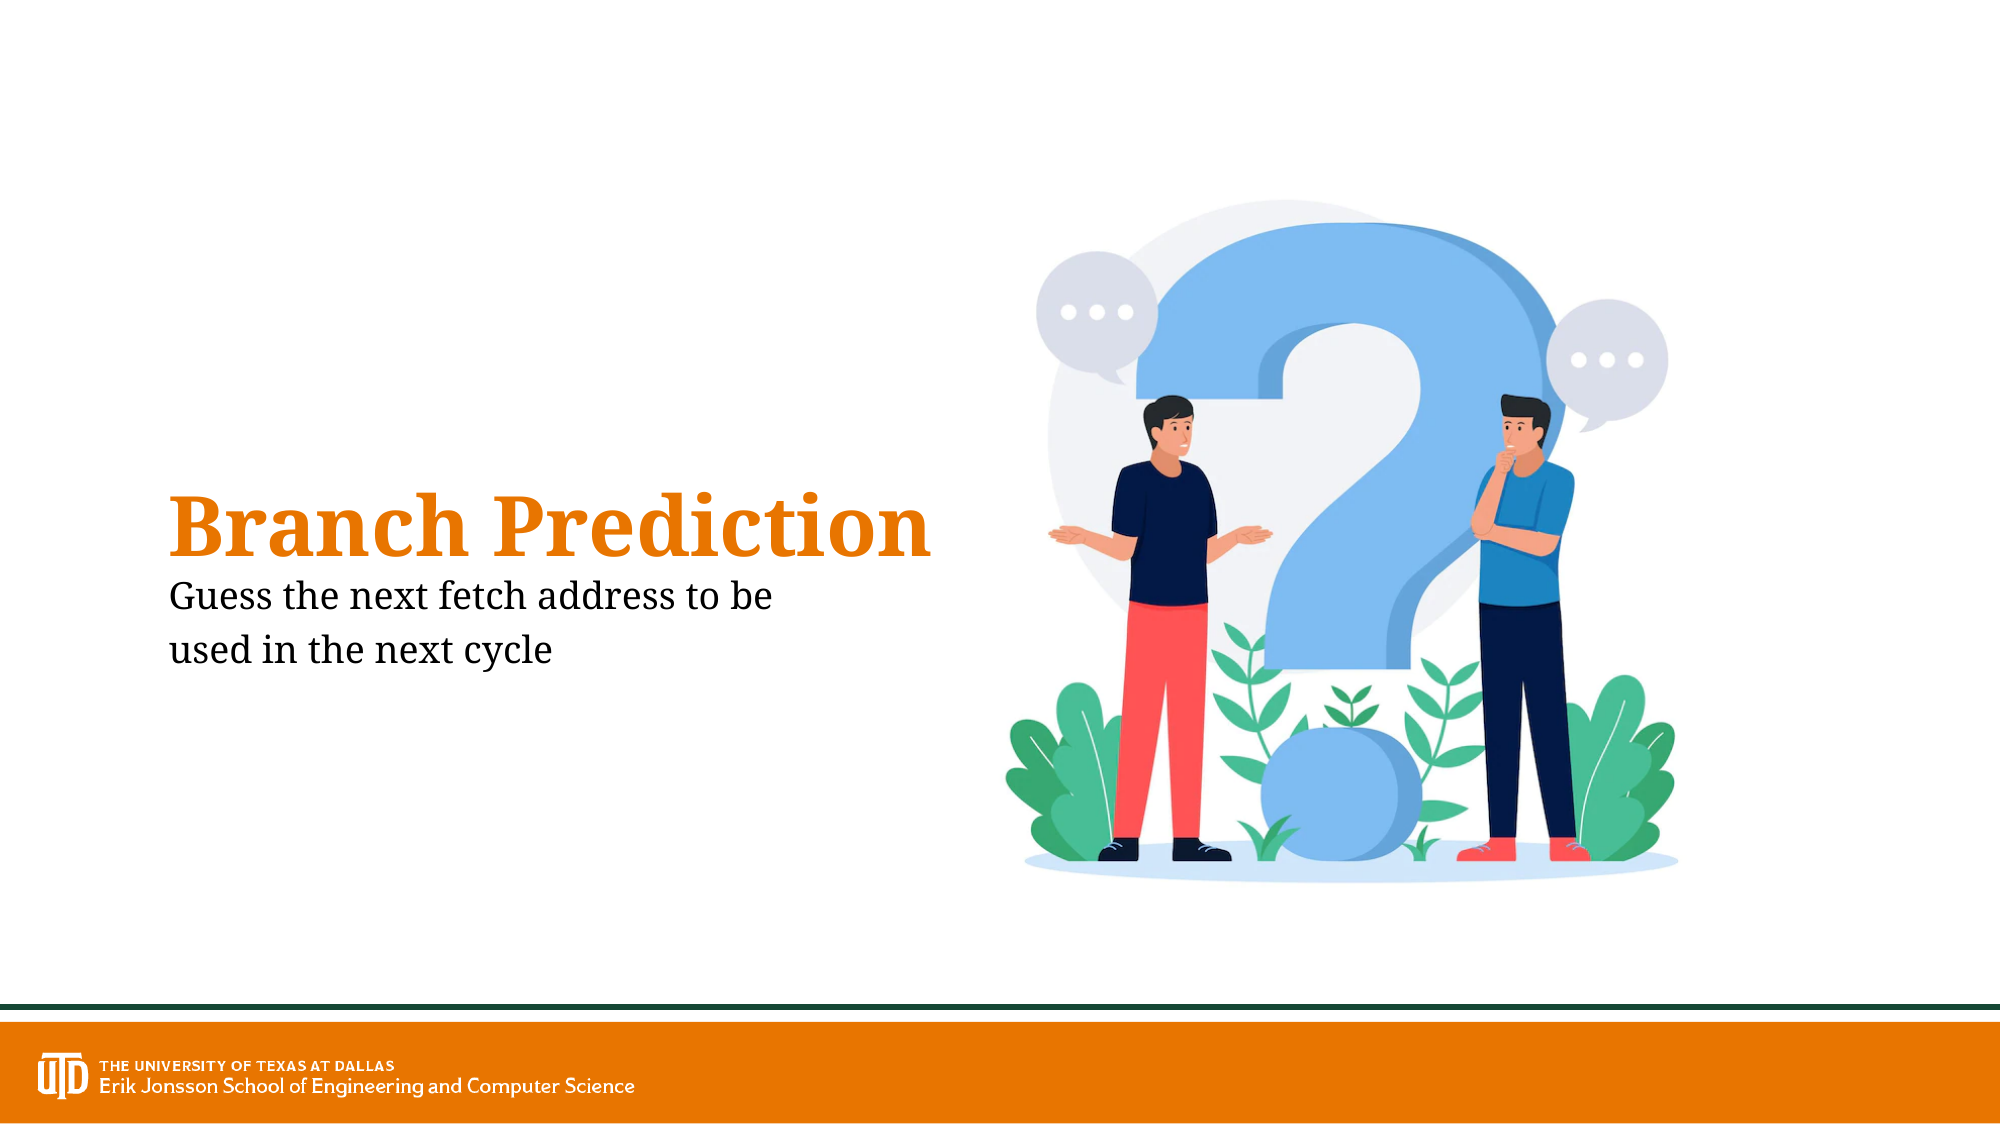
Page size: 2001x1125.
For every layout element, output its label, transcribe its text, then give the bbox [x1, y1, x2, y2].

picture [15, 1025, 648, 1125]
picture [934, 119, 1769, 955]
title Branch Prediction [168, 445, 929, 617]
text_box Guess the next fetch address to be used in the next cycle [168, 563, 826, 671]
